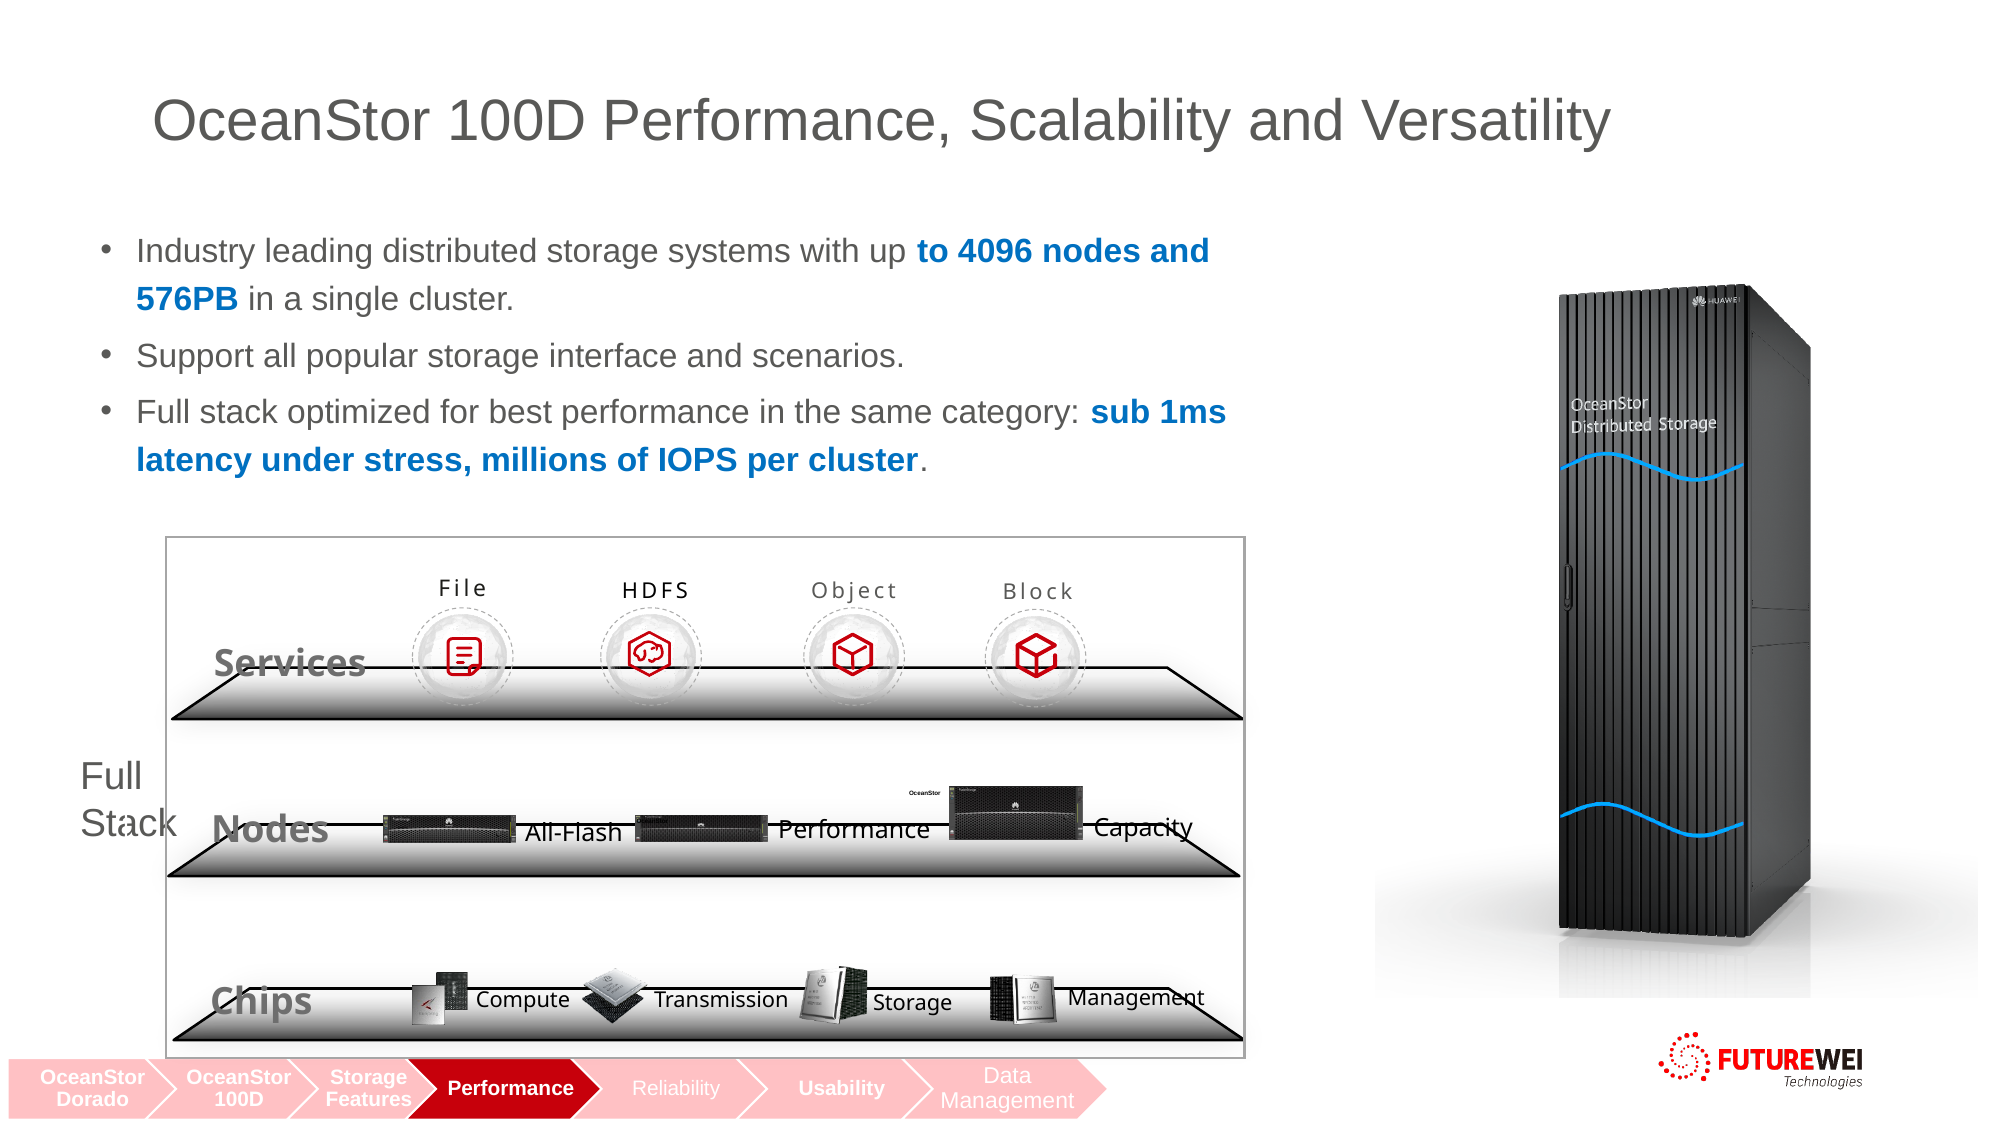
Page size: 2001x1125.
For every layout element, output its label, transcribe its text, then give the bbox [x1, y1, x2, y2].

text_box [76, 518, 1245, 1058]
picture [1638, 1011, 1882, 1102]
text_box Industry leading distributed storage systems with up to 4096 nodes and 576PB in a single cluster. Support all popular storage interface and scenarios. Full stack optimized for best performance in the same category: sub 1ms latency under stress, millions of IOPS per cluster. [76, 213, 1297, 489]
picture [1375, 245, 1978, 999]
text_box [6, 1058, 1109, 1120]
title OceanStor 100D Performance, Scalability and Versatility [137, 59, 1863, 184]
